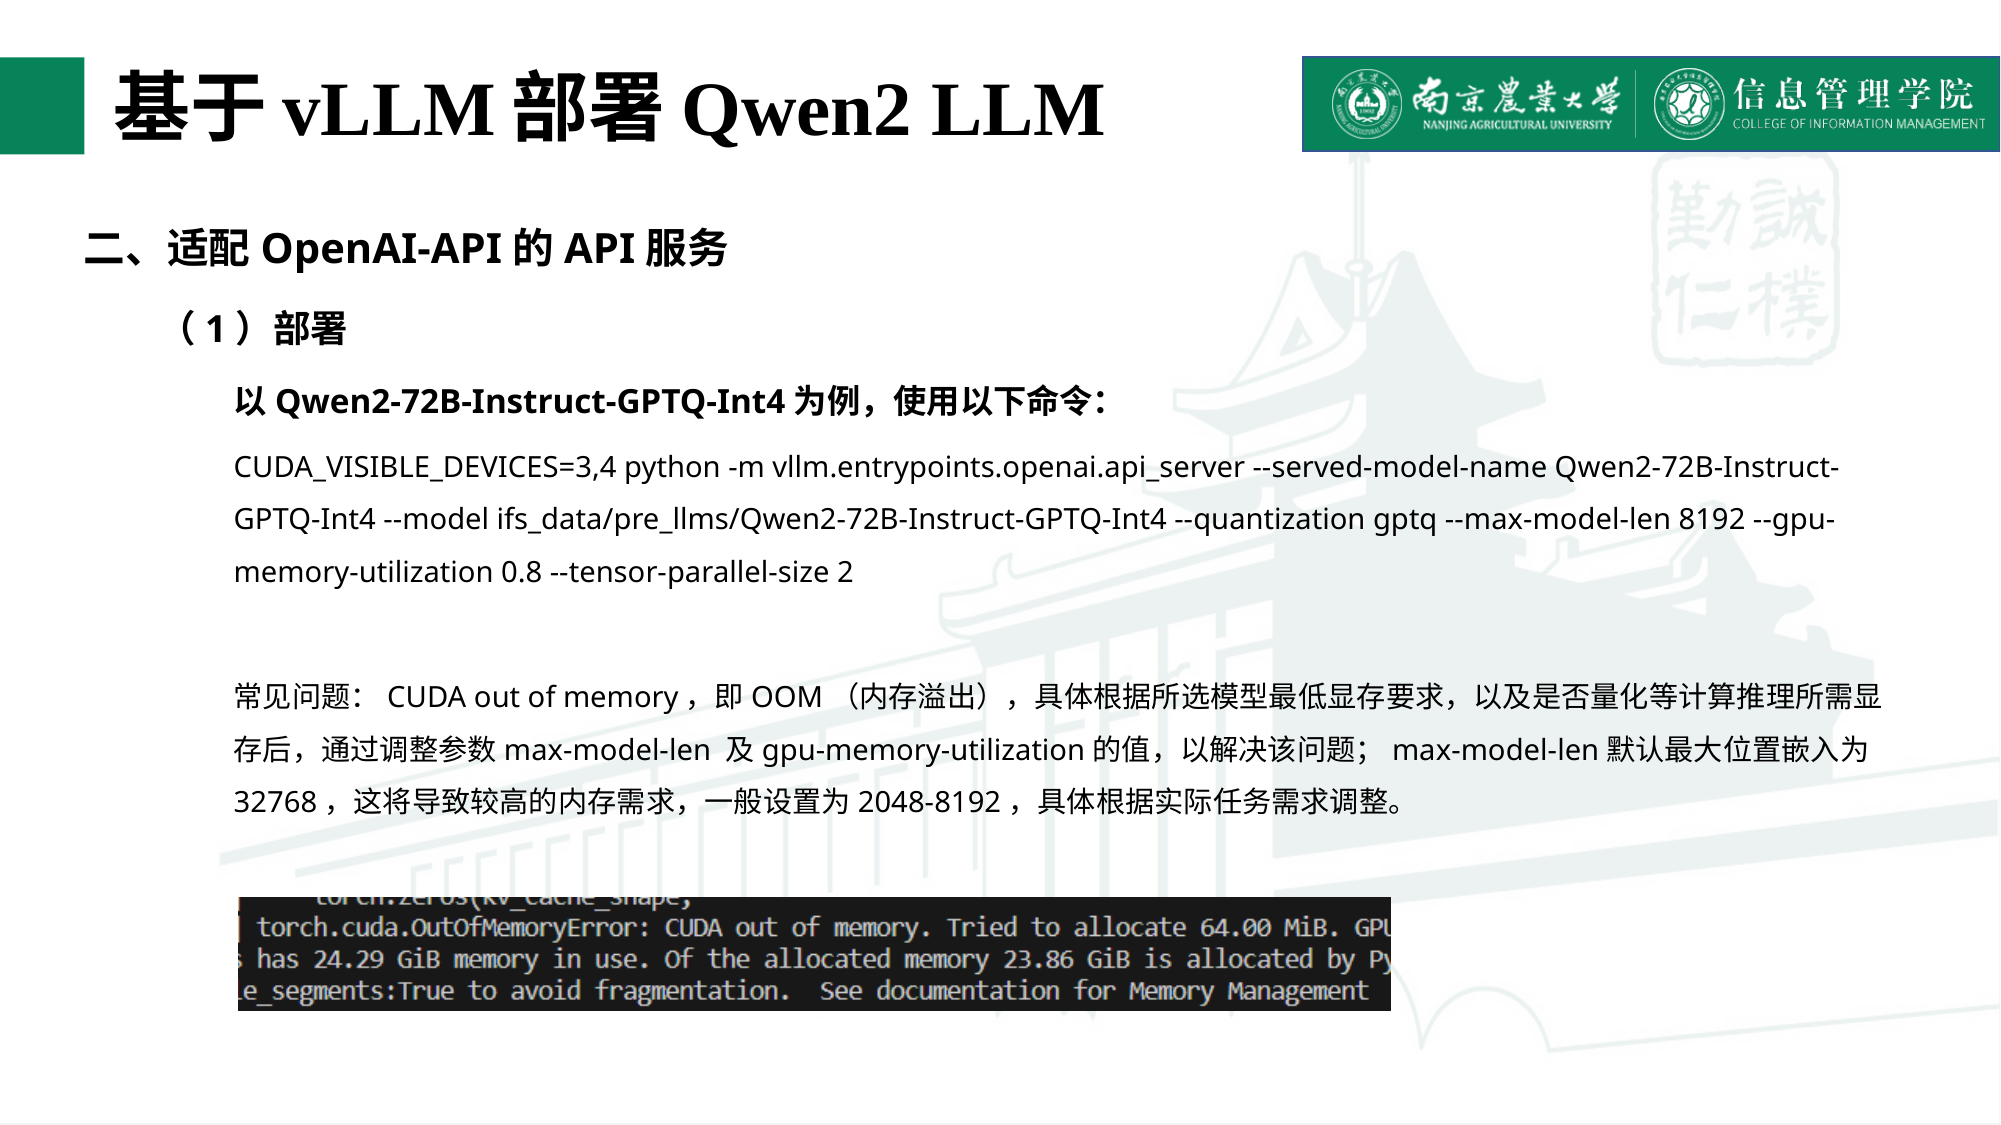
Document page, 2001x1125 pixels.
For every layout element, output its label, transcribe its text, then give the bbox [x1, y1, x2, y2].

picture [238, 897, 1391, 1011]
list 二、适配OpenAI-API的API服务 （1）部署 以Qwen2-72B-Instruct-GPTQ-Int4为例，使用以下命令： CUDA_VISIBLE_DEVICES=3,4 python -m vllm.entrypoints.openai.api_server --served-model-name Qwen2-72B-Instruct-GPTQ-Int4 --model ifs_data/pre_llms/Qwen2-72B-Instruct-GPTQ-Int4 --quantization gptq --max-model-len 8192 --gpu-memory-utilization 0.8 --tensor-parallel-size 2 常见问题：CUDA out of memory，即OOM（内存溢出），具体根据所选模型最低显存要求，以及是否量化等计算推理所需显存后，通过调整参数max-model-len 及gpu-memory-utilization的值，以解决该问题；max-model-len默认最大位置嵌入为32768，这将导致较高的内存需求，一般设置为2048-8192，具体根据实际任务需求调整。 [68, 189, 1913, 954]
title 基于vLLM部署Qwen2 LLM [98, 32, 1248, 188]
picture [1332, 68, 1985, 140]
